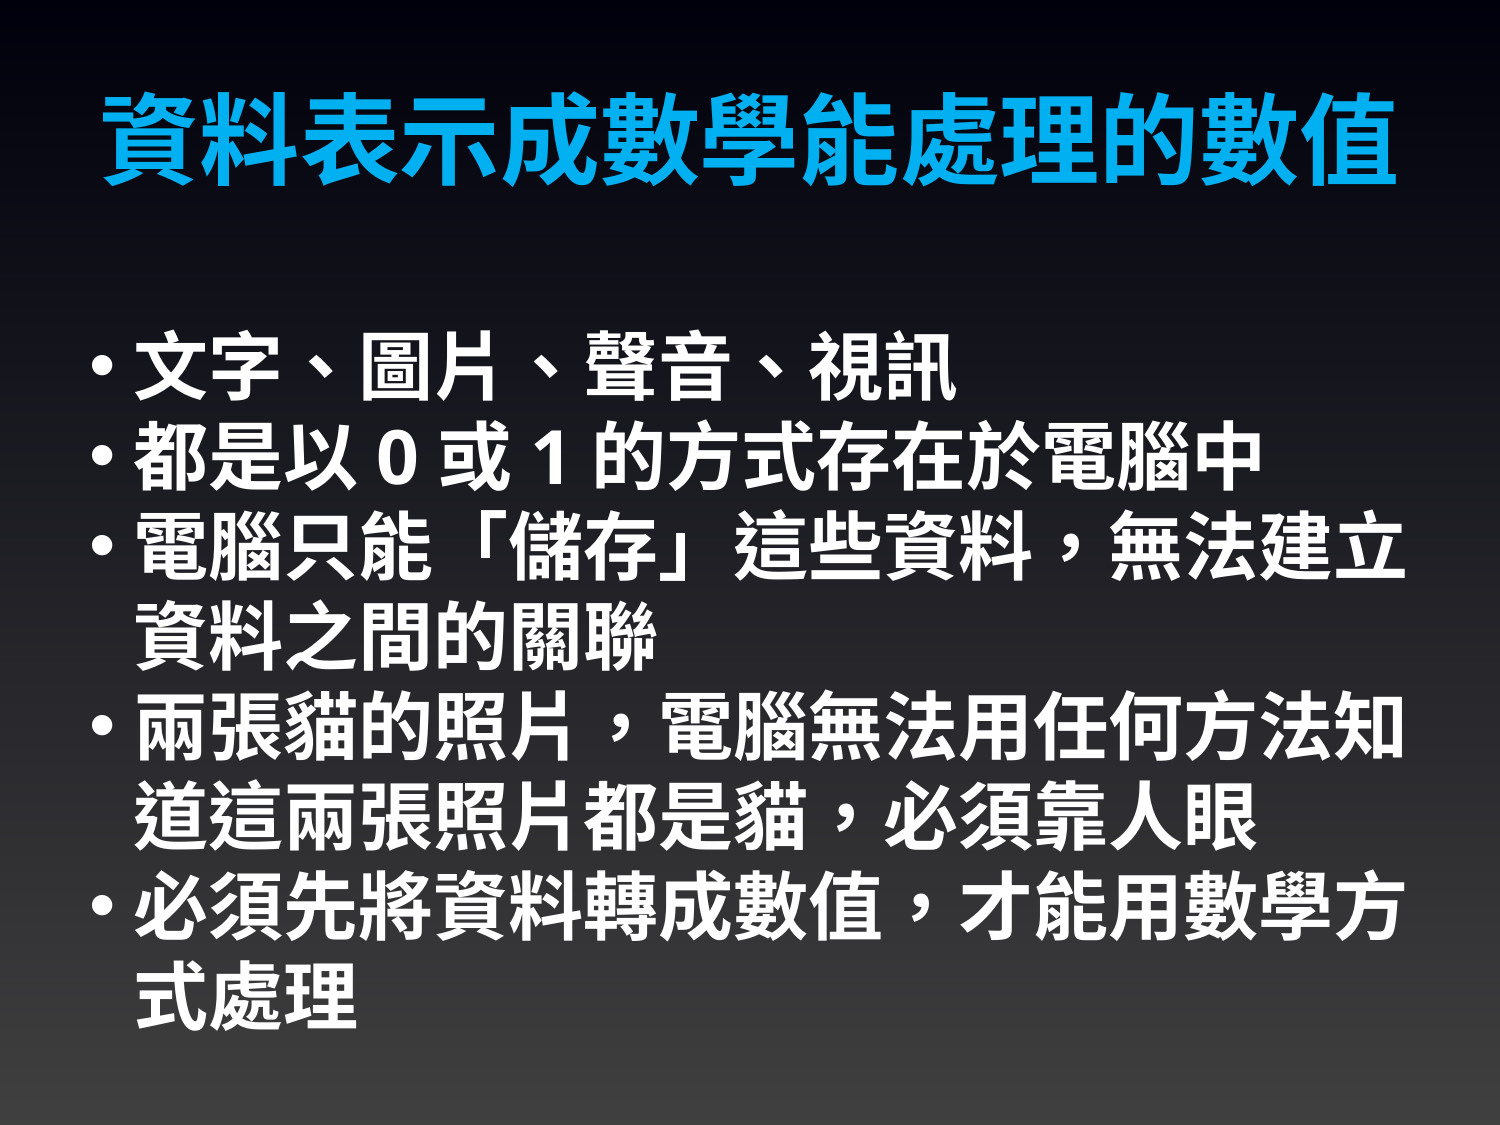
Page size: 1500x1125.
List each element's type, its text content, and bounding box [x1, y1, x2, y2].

text_box 文字、圖片、聲音、視訊 都是以0或1的方式存在於電腦中 電腦只能「儲存」這些資料，無法建立資料之間的關聯 兩張貓的照片，電腦無法用任何方法知道這兩張照片都是貓，必須靠人眼 必須先將資料轉成數值，才能用數學方式處理 [75, 312, 1463, 1125]
text_box 資料表示成數學能處理的數值 [74, 49, 1425, 213]
